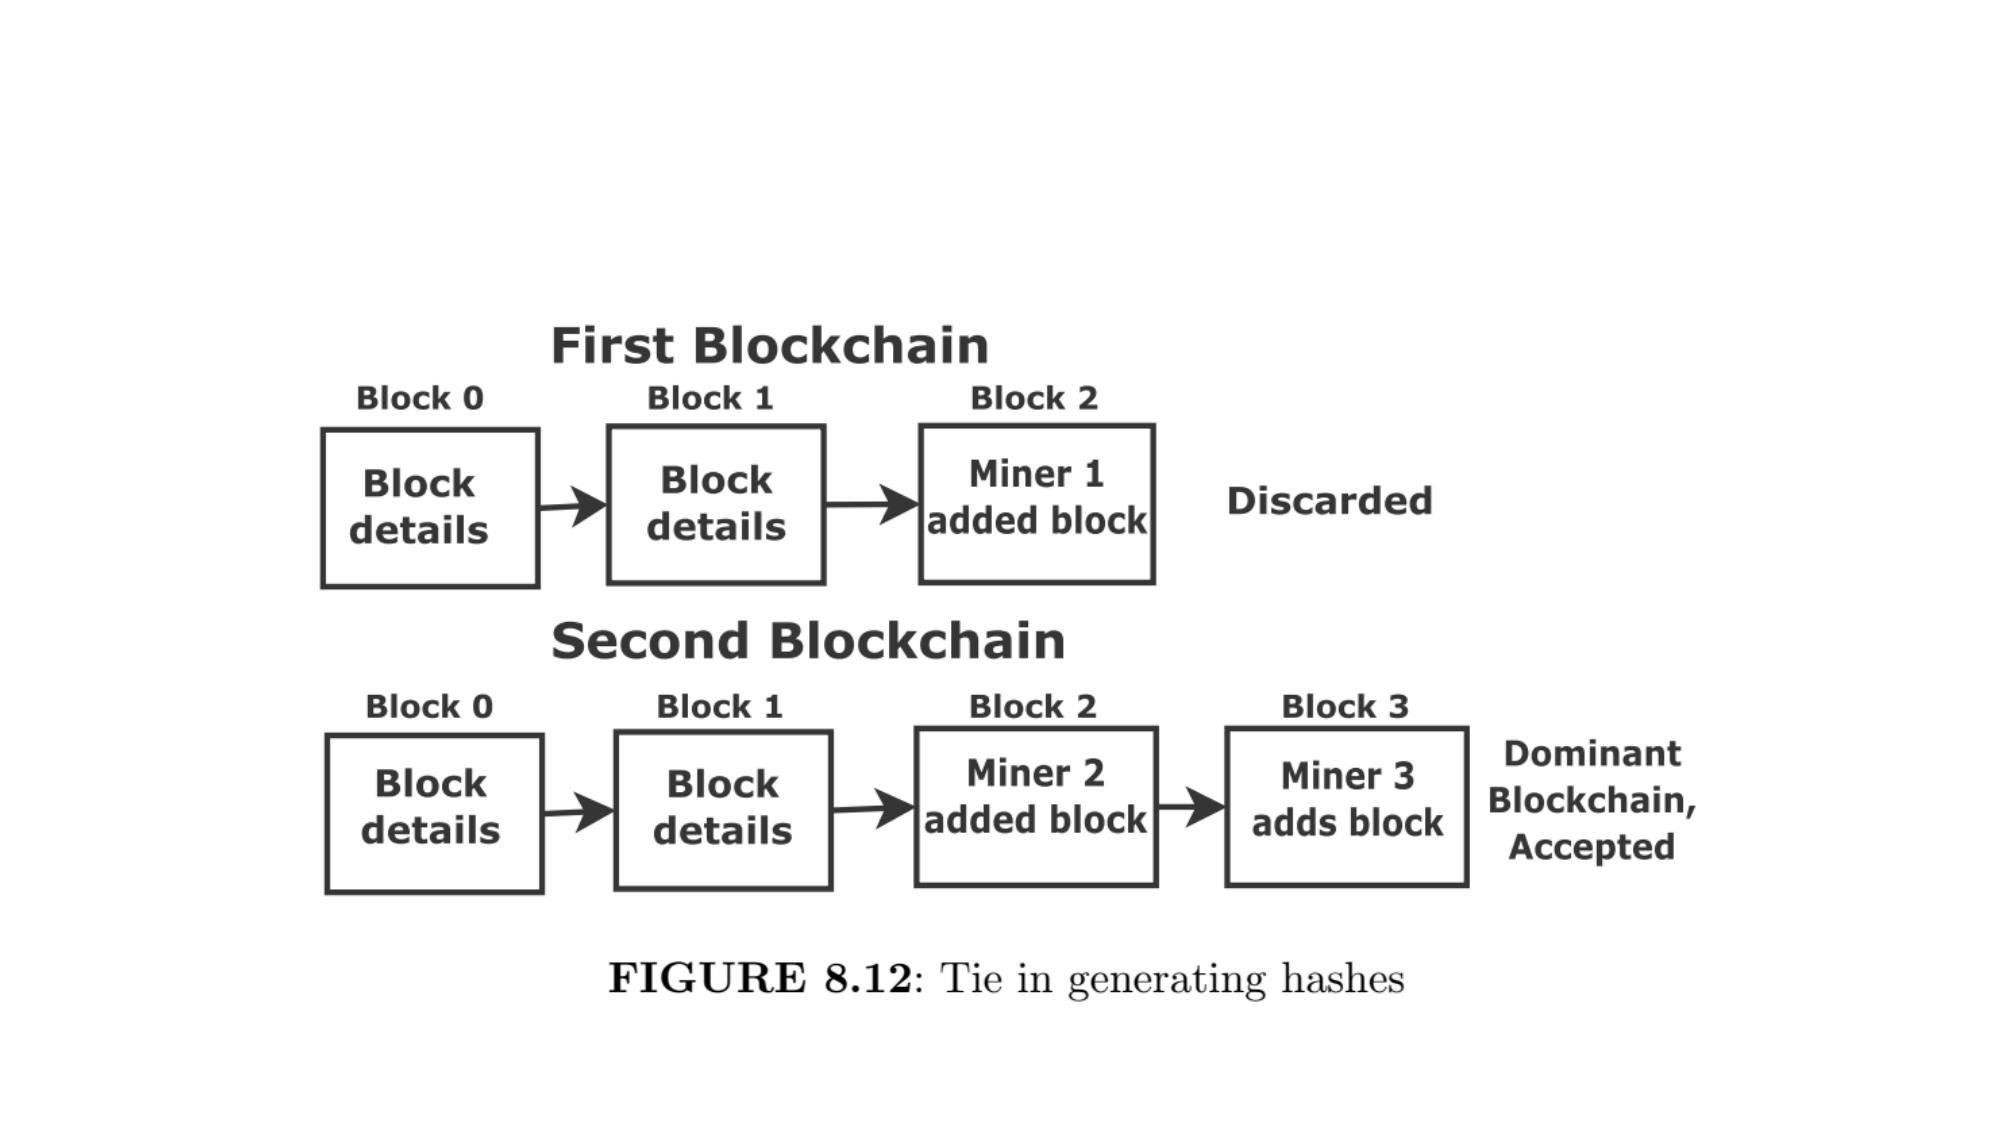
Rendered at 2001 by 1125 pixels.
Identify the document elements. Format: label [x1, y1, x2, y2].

list [291, 299, 1709, 1014]
